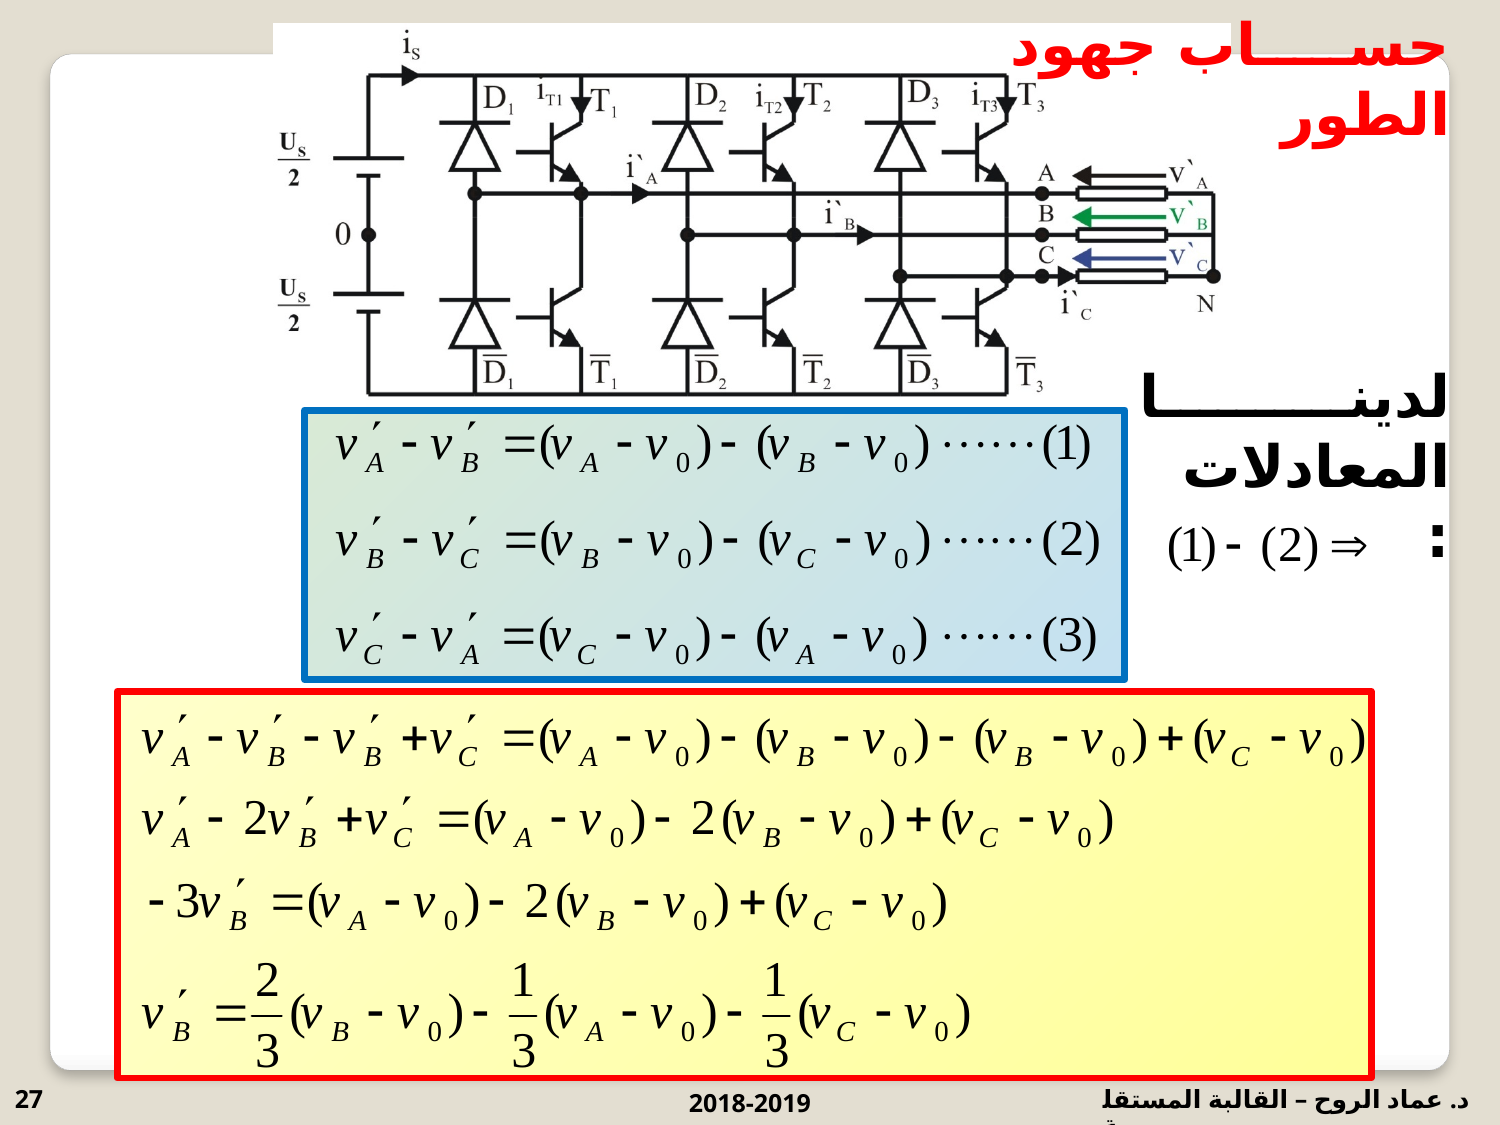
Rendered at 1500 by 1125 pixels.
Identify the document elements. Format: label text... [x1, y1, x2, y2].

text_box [334, 600, 1105, 677]
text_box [140, 866, 958, 943]
slide_number 27 [0, 1065, 106, 1125]
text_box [1159, 515, 1389, 583]
slide_number 2018-2019 [562, 1091, 938, 1125]
text_box يوصف جهد الخرج بعدد الثقوب C وهي عدد المجالات التي يكون فيها جهد الخرج vL=-US/2 خلال نصف الدور الموجب للإشارة المرجعية . [301, 415, 1125, 495]
text_box [114, 688, 1375, 1081]
text_box حساب جهود الطور [996, 0, 1465, 155]
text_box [140, 948, 980, 1079]
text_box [334, 505, 1110, 581]
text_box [140, 702, 1375, 779]
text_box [140, 784, 1125, 861]
text_box 4 – طريقة التعديل المحسوب مسبقاً [958, 783, 1375, 948]
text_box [334, 420, 1101, 486]
text_box [301, 420, 1128, 683]
footer د. عماد الروح – القالبة المستقلة [1089, 1065, 1500, 1125]
text_box لدينا المعادلات : [1125, 351, 1465, 577]
picture [273, 23, 1231, 407]
text_box 4 – طريقة التعديل المحسوب مسبقاً [135, 706, 140, 1081]
text_box 4 – طريقة التعديل المحسوب مسبقاً [980, 952, 985, 1081]
text_box [1125, 351, 1235, 418]
